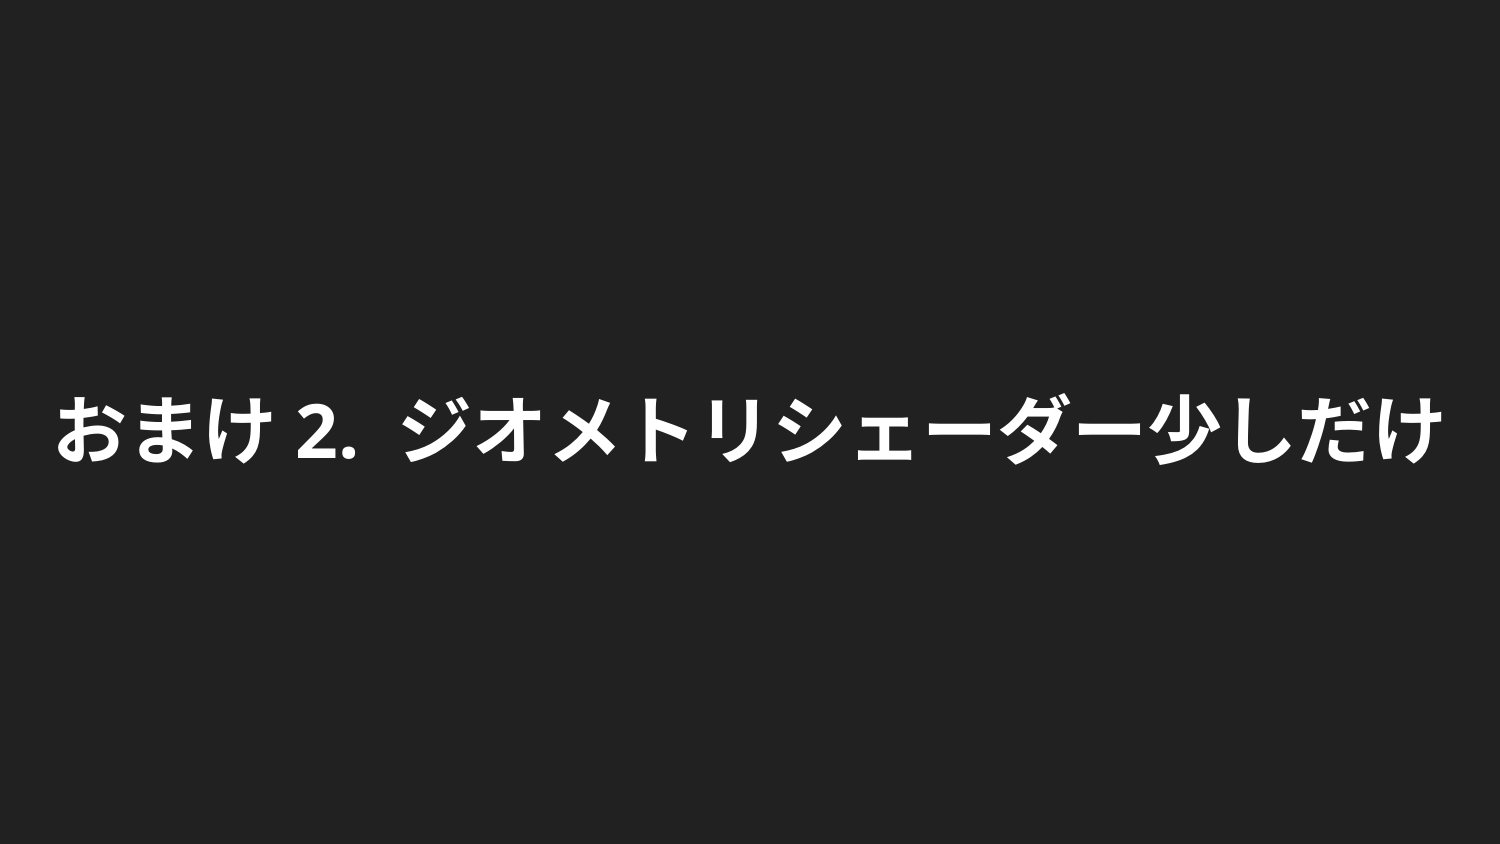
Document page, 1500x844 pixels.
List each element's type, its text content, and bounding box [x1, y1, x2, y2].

text_box おまけ2. ジオメトリシェーダー少しだけ [28, 283, 1472, 560]
